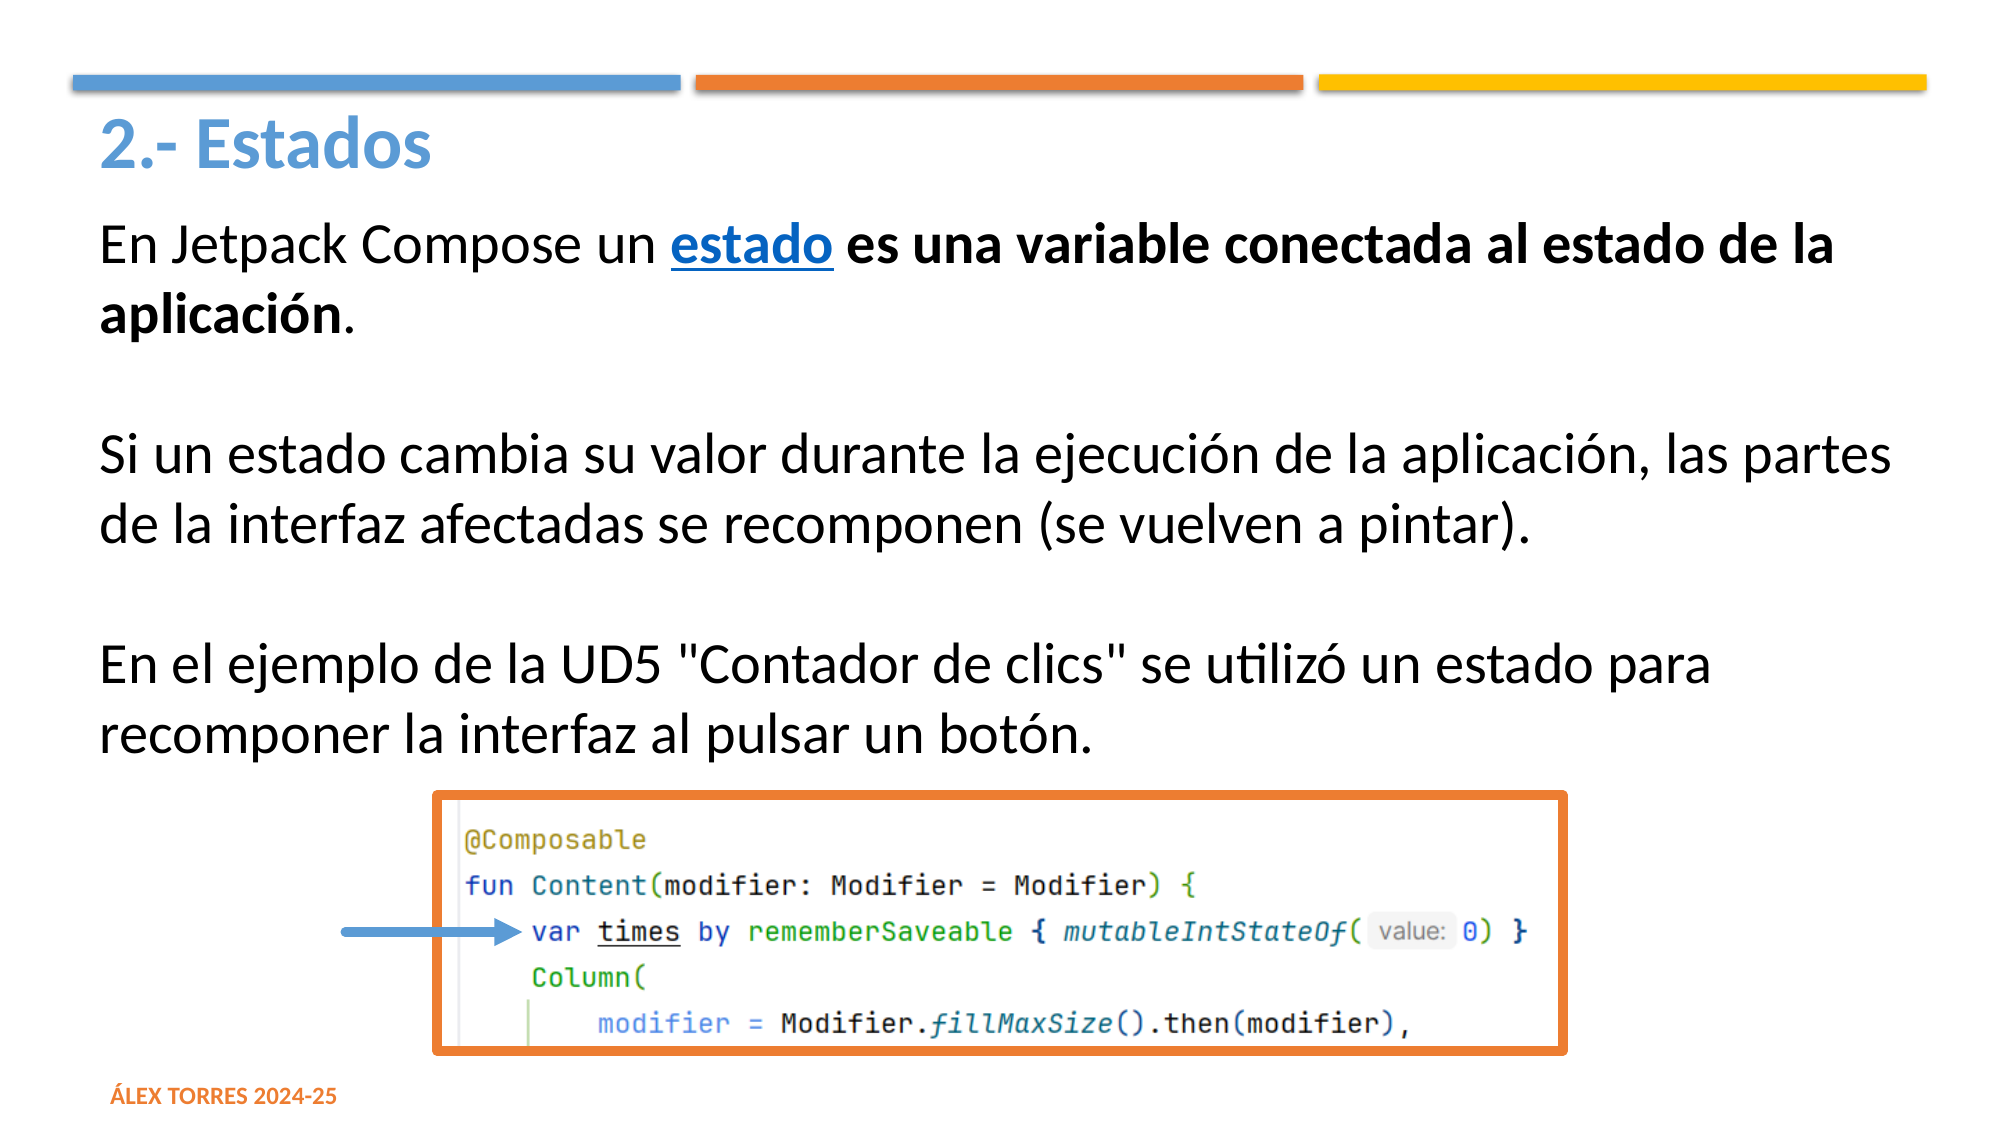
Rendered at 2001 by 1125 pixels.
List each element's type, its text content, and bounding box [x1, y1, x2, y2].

text_box 2.- Estados [85, 78, 1915, 188]
picture [441, 799, 1559, 1047]
text_box En Jetpack Compose un estado es una variable conectada al estado de la aplicación. Si un estado cambia su valor durante la ejecución de la aplicación, las partes de la interfaz afectadas se recomponen (se vuelven a pintar). En el ejemplo de la UD5 "Contador de clics" se utilizó un estado para recomponer la interfaz al pulsar un botón. [85, 190, 1915, 1074]
